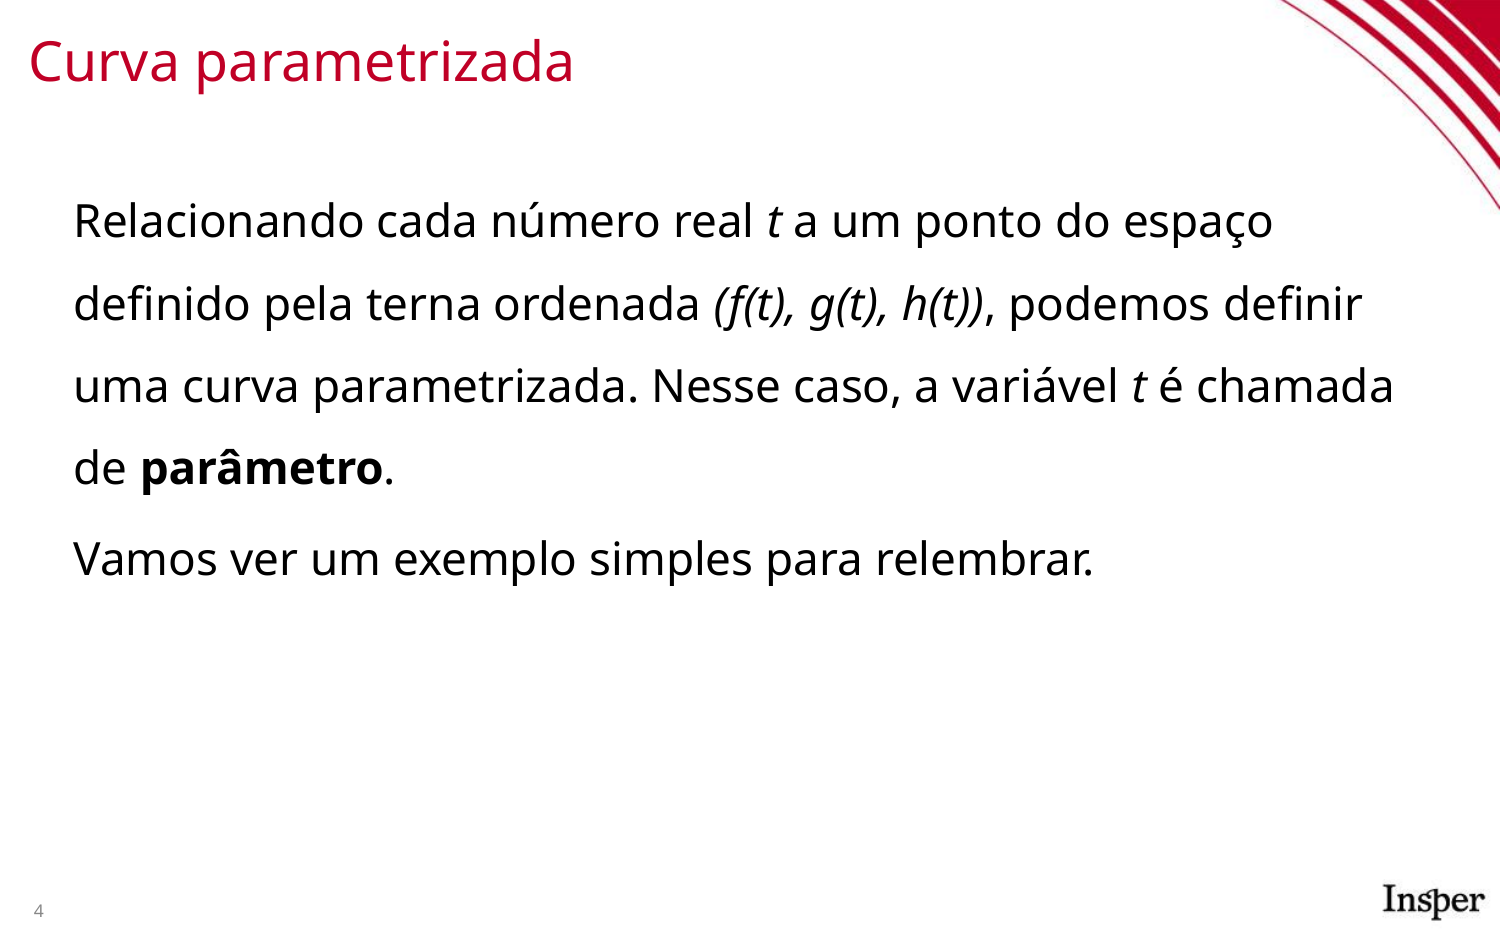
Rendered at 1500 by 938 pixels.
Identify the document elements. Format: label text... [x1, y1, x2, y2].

list Relacionando cada número real t a um ponto do espaço definido pela terna ordenada (f(t), g(t), h(t)), podemos definir uma curva parametrizada. Nesse caso, a variável t é chamada de parâmetro. Vamos ver um exemplo simples para relembrar. [58, 156, 1442, 835]
slide_number ‹#› [0, 887, 78, 938]
picture [249, 0, 1500, 938]
title Curva parametrizada [13, 18, 1397, 104]
